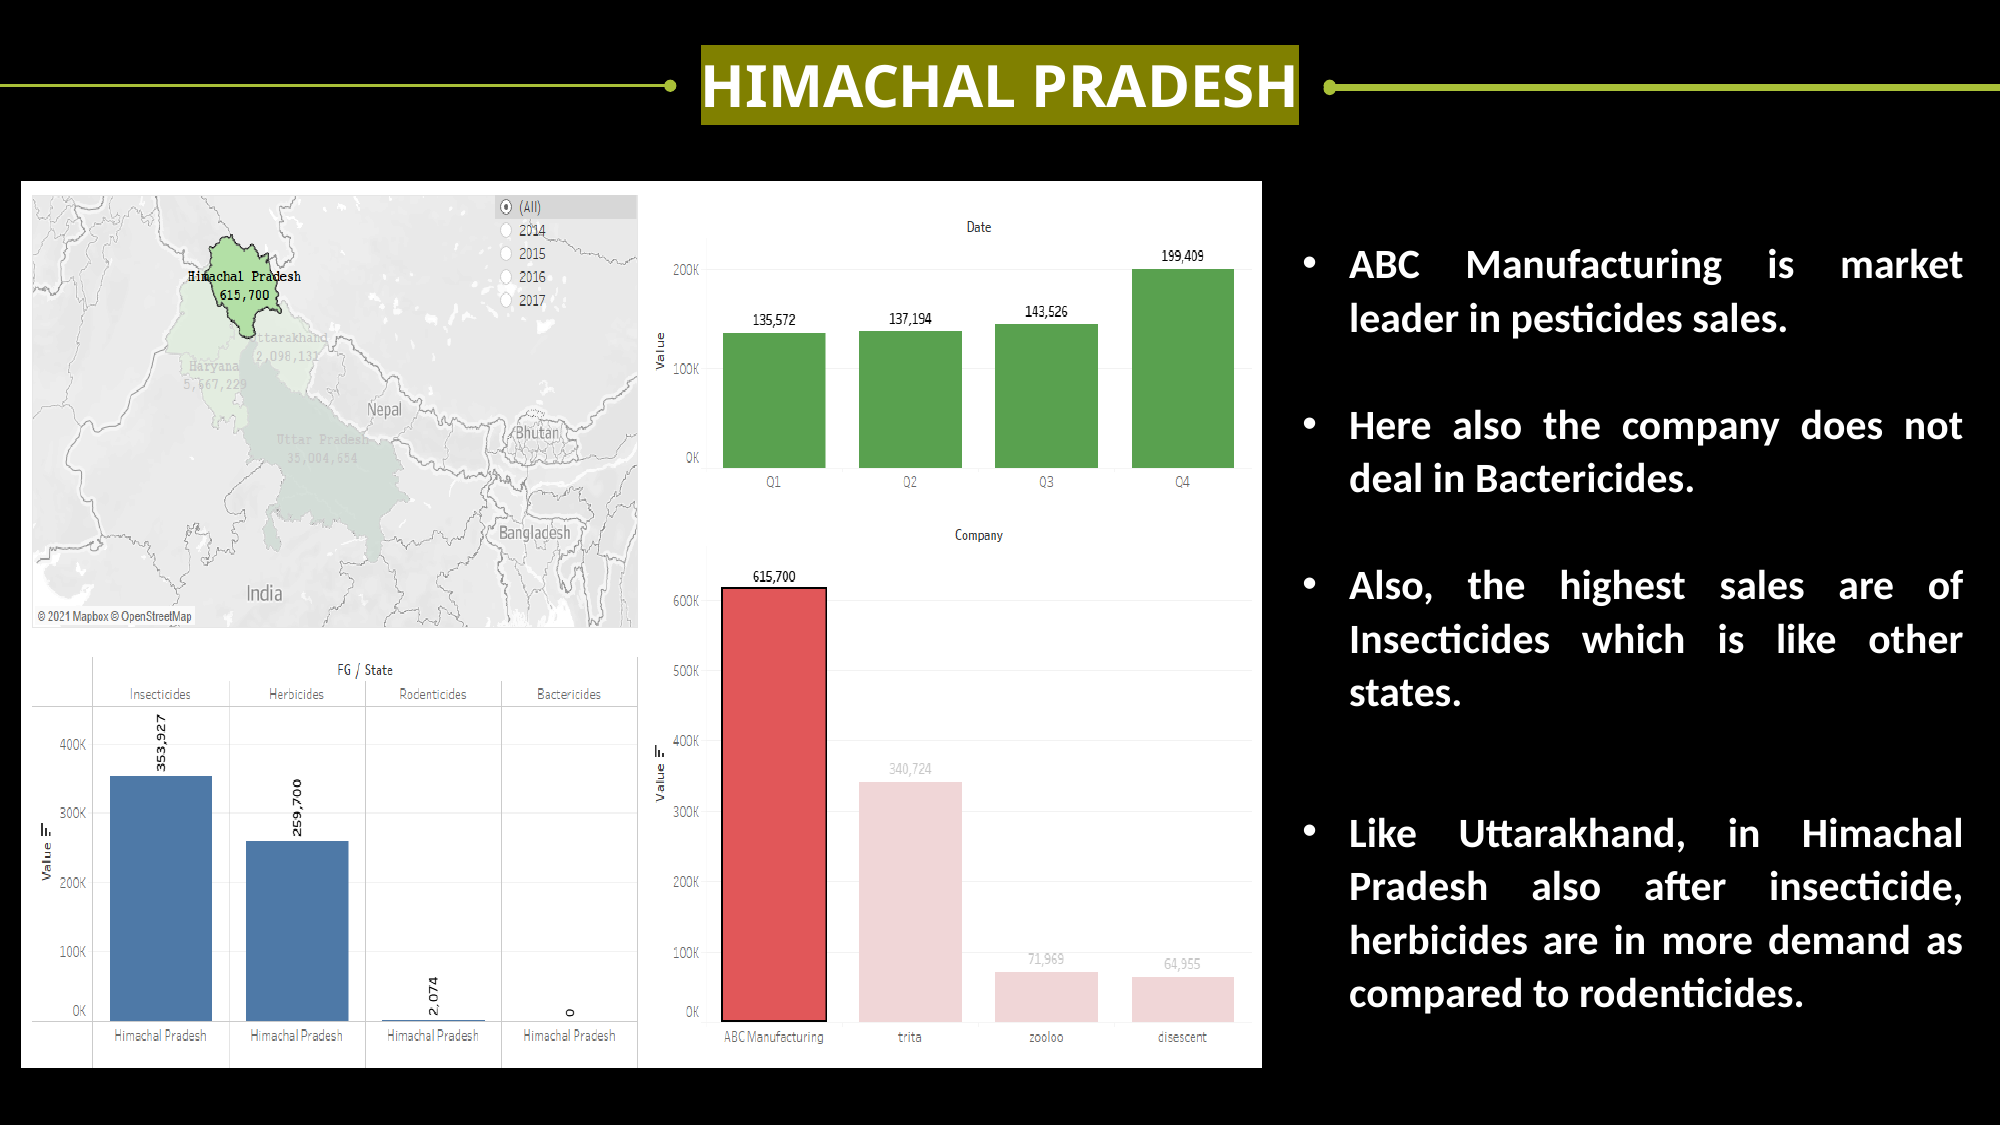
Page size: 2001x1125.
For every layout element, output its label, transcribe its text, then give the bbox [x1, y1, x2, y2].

picture [21, 181, 1262, 1068]
text_box ABC Manufacturing is market leader in pesticides sales. Here also the company does not deal in Bactericides. Also, the highest sales are of Insecticides which is like other states. Like Uttarakhand, in Himachal Pradesh also after insecticide, herbicides are in more demand as compared to rodenticides. [1286, 181, 1980, 1069]
title Project analysis slide 4 [0, 121, 1725, 278]
text_box HIMACHAL PRADESH [0, 57, 2000, 121]
